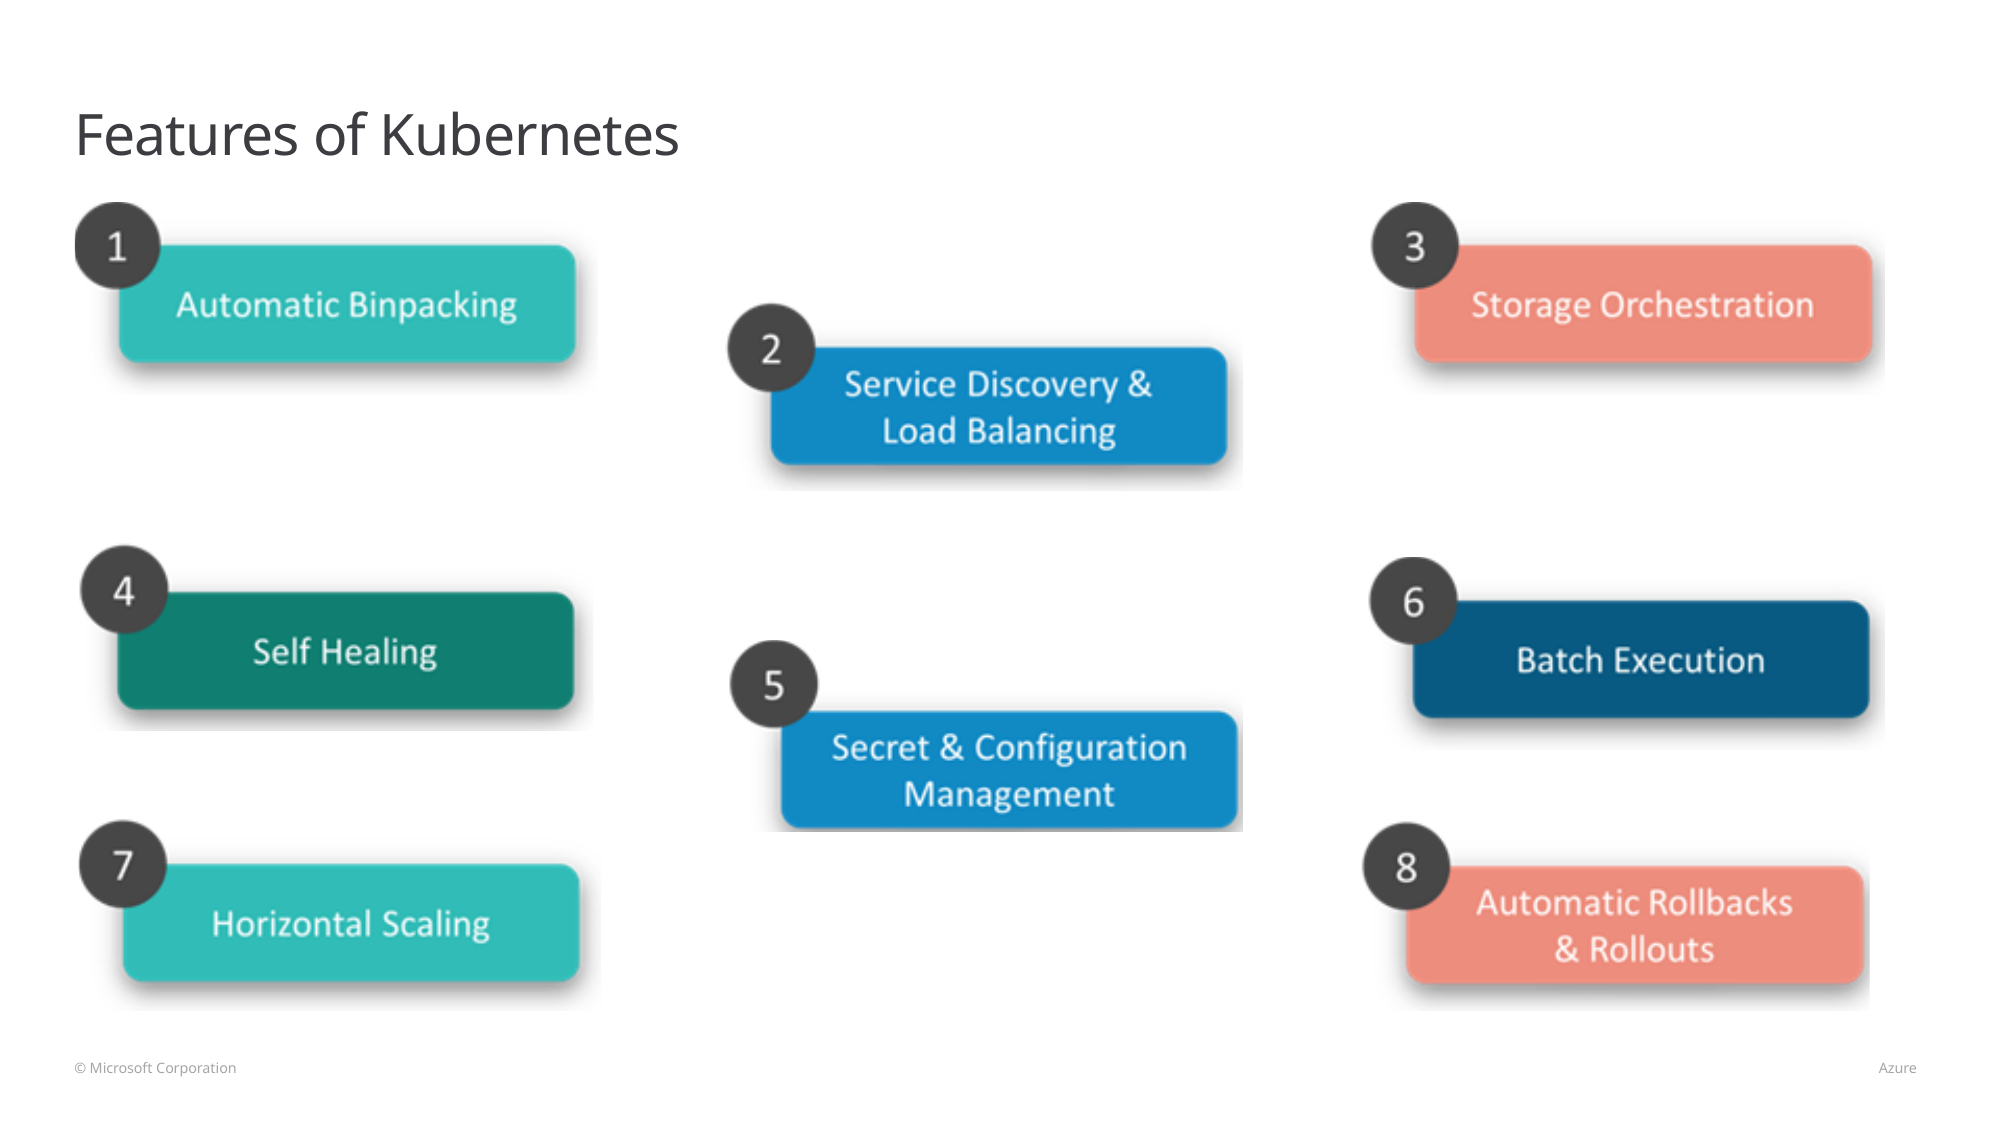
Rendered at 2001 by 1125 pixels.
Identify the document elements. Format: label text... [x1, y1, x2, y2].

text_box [1361, 557, 1886, 750]
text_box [719, 639, 1244, 832]
title Features of Kubernetes [74, 101, 1930, 168]
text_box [719, 298, 1244, 491]
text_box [70, 538, 594, 731]
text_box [77, 818, 602, 1011]
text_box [74, 202, 598, 395]
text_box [1361, 202, 1886, 395]
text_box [1346, 818, 1871, 1011]
footer © Microsoft Corporation Azure [59, 1058, 1960, 1078]
